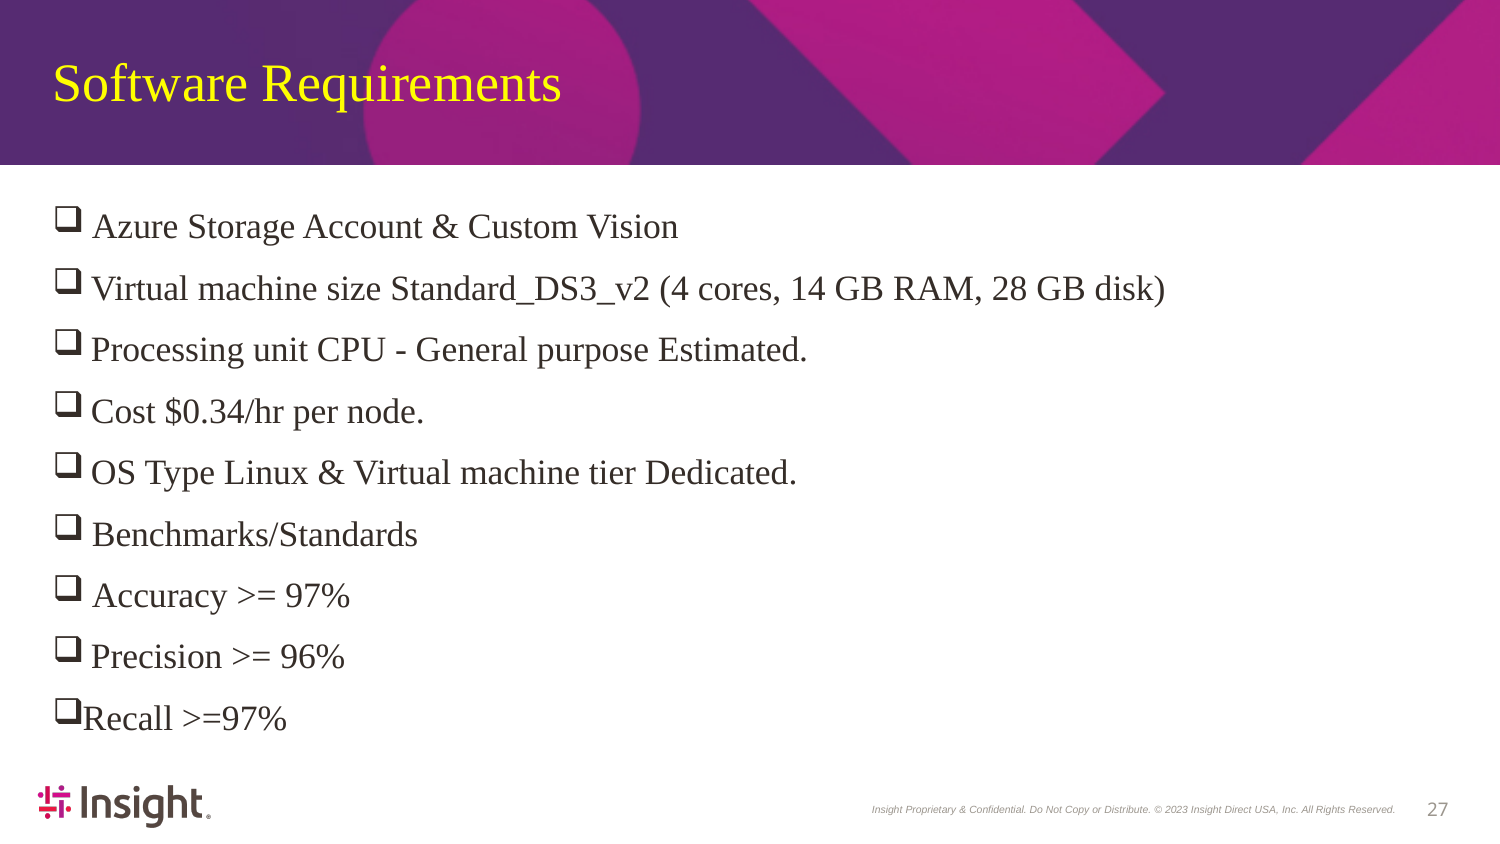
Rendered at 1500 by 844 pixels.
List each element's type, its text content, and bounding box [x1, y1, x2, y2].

title Software Requirements [37, 27, 1463, 140]
picture [0, 0, 1500, 165]
list Azure Storage Account & Custom Vision Virtual machine size Standard_DS3_v2 (4 cores, 14 GB RAM, 28 GB disk) Processing unit CPU - General purpose Estimated. Cost $0.34/hr per node. OS Type Linux & Virtual machine tier Dedicated. Benchmarks/Standards Accuracy >= 97% Precision >= 96% Recall >=97% [37, 192, 1463, 747]
picture [21, 768, 227, 844]
